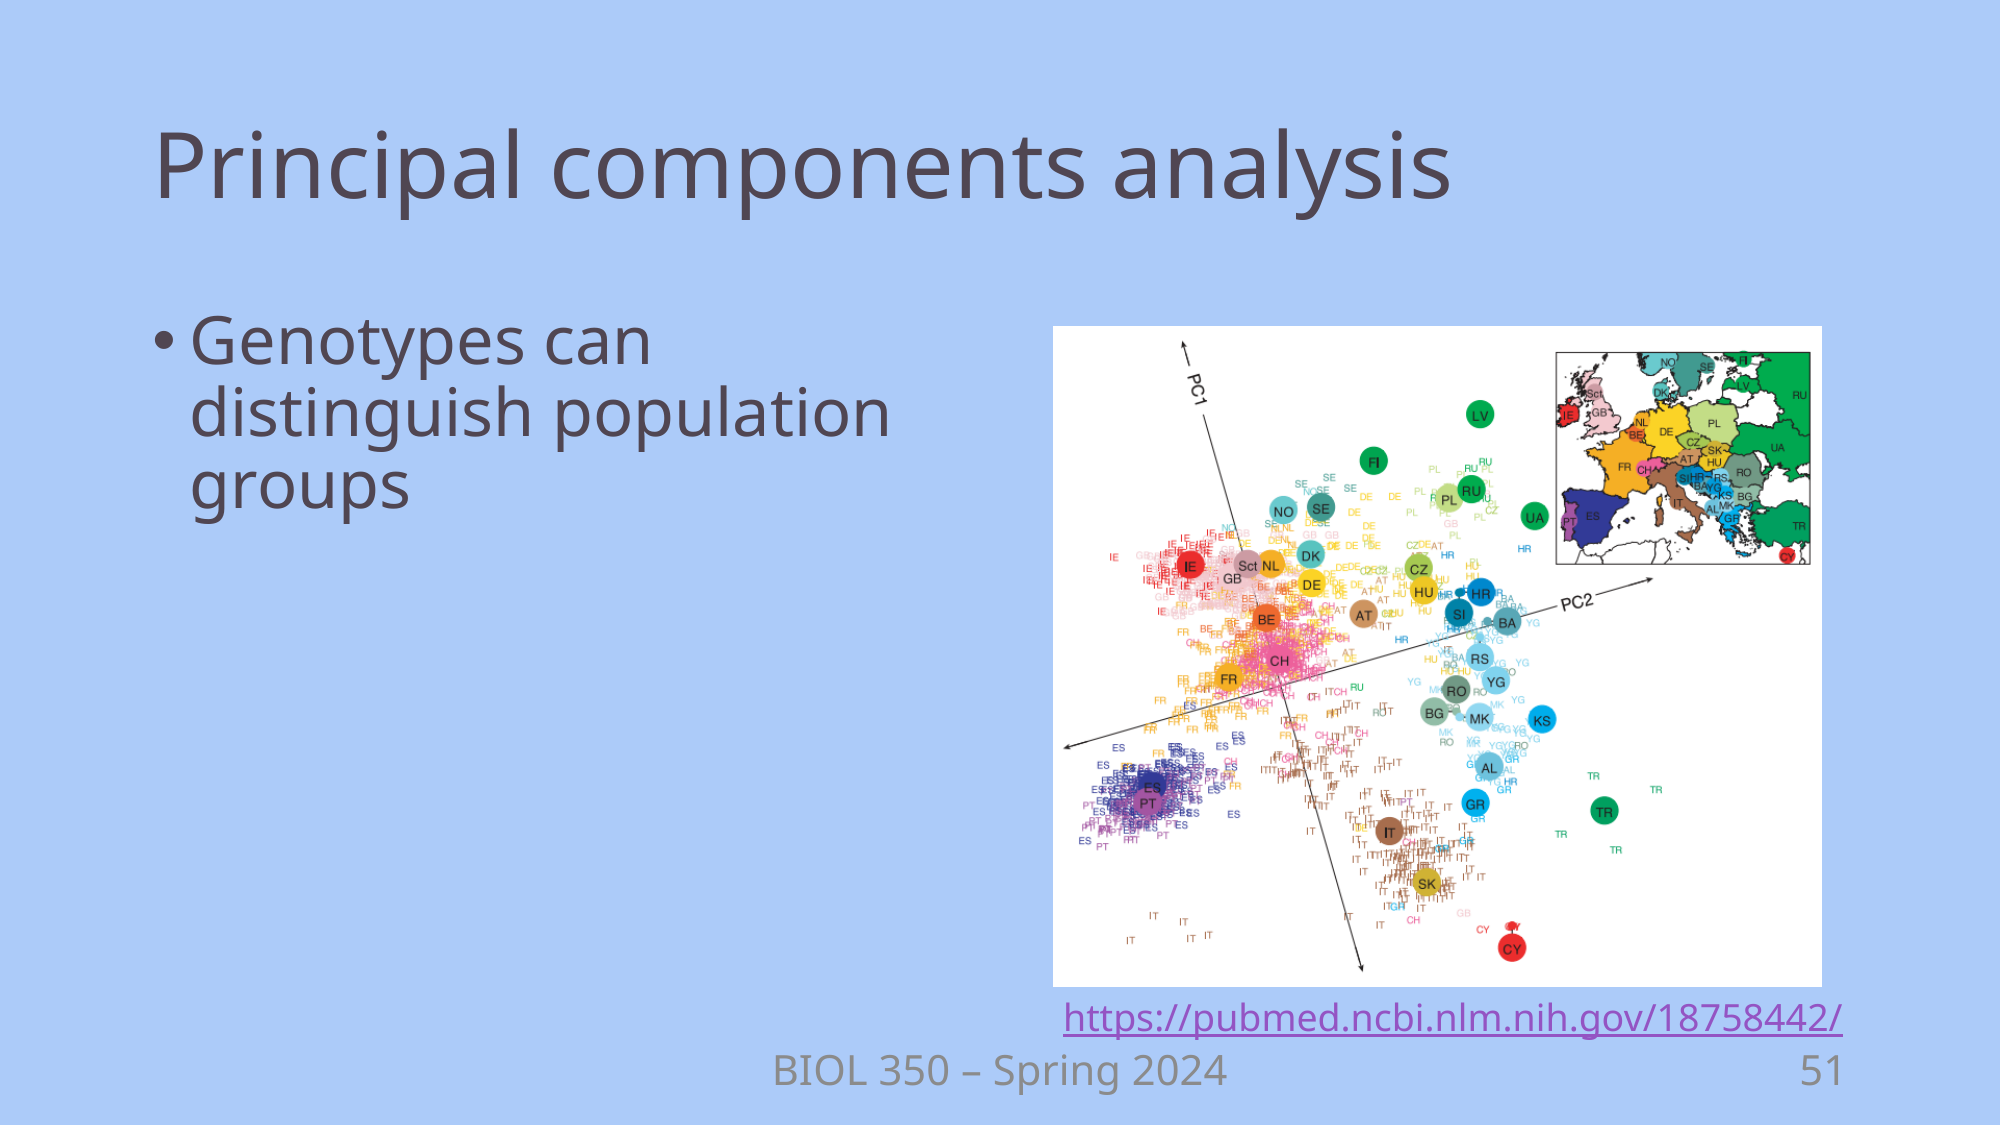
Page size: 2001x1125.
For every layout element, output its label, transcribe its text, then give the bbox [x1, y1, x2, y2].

list Genotypes can distinguish population groups [137, 299, 988, 1014]
footer BIOL 350 – Spring 2024 [662, 1042, 1338, 1103]
slide_number 51 [1412, 1053, 1863, 1103]
text_box https://pubmed.ncbi.nlm.nih.gov/18758442/ [1048, 986, 1863, 1053]
title Principal components analysis [137, 59, 1863, 278]
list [1053, 326, 1822, 987]
